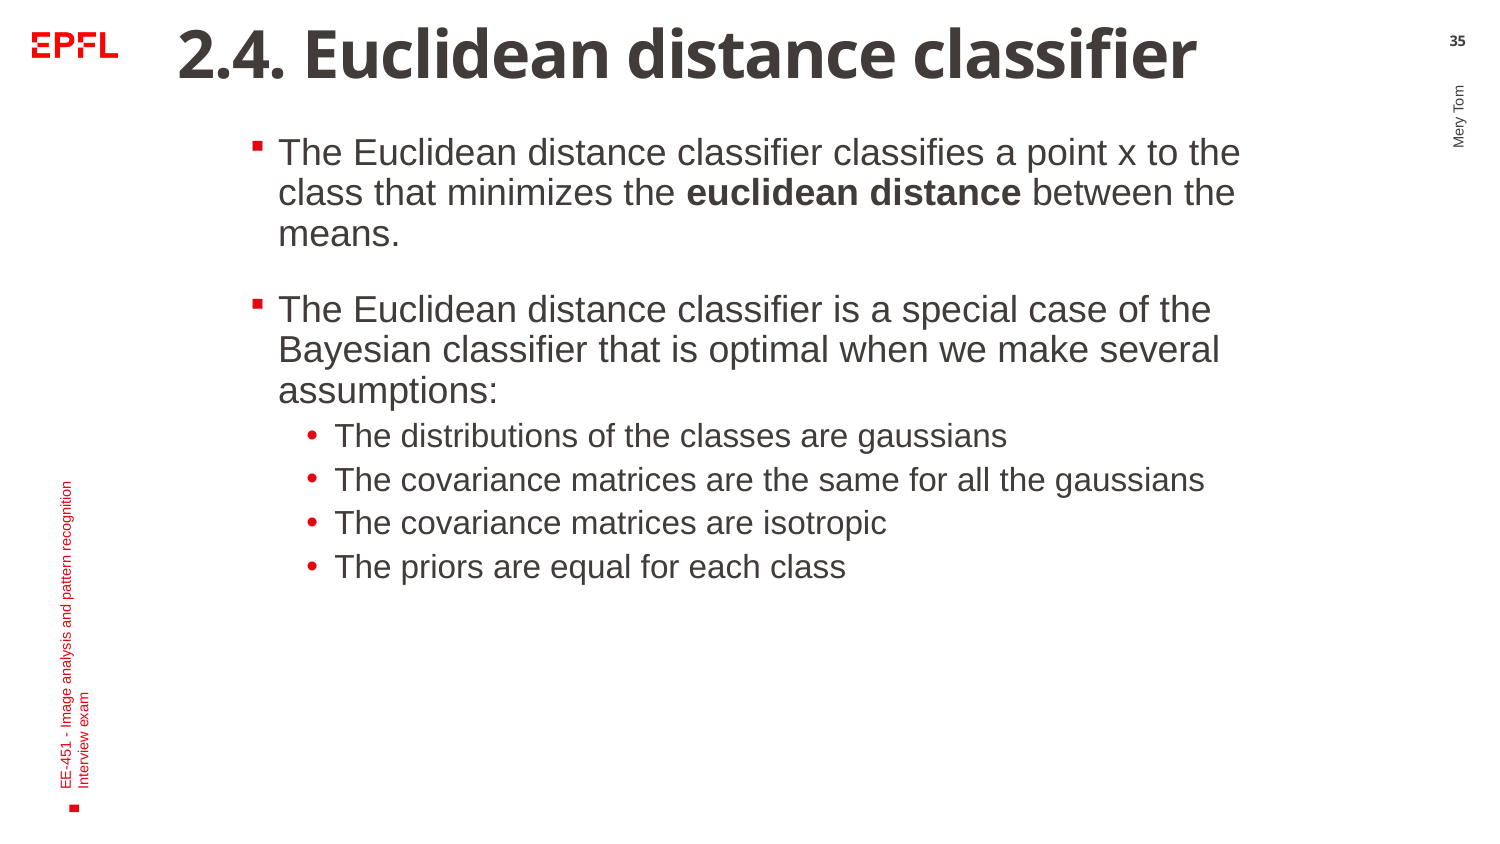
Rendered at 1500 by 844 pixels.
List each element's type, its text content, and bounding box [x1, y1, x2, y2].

text_box The Euclidean distance classifier is a special case of the Bayesian classifier that is optimal when we make several assumptions: The distributions of the classes are gaussians The covariance matrices are the same for all the gaussians The covariance matrices are isotropic The priors are equal for each class [220, 282, 1307, 618]
list The Euclidean distance classifier classifies a point x to the class that minimizes the euclidean distance between the means. [220, 125, 1307, 282]
footer Mery Tom [1415, 59, 1500, 641]
slide_number 35 [1415, 32, 1500, 59]
title 2.4. Euclidean distance classifier [148, 21, 1416, 117]
slide_number EE-451 - Image analysis and pattern recognition Interview exam [0, 264, 149, 805]
picture [21, 21, 129, 69]
